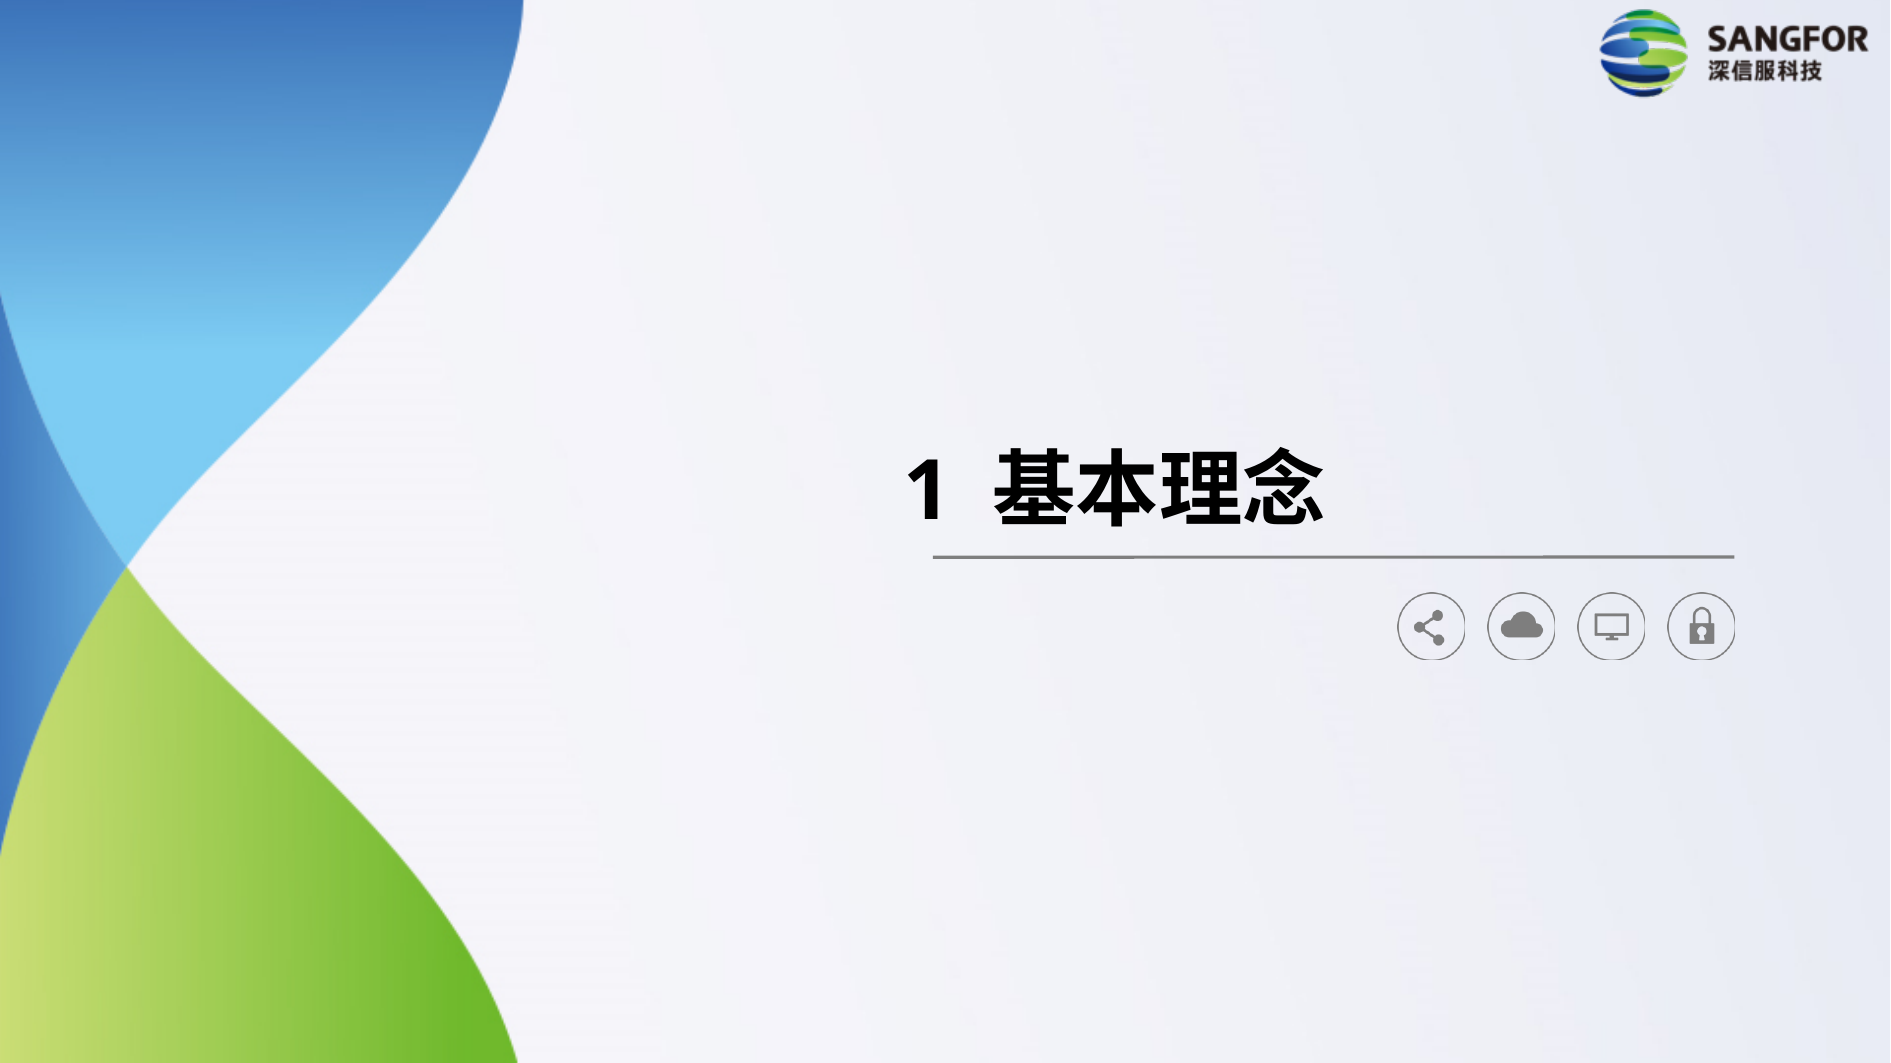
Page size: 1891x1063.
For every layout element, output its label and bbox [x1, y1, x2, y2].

text_box [1397, 592, 1735, 660]
picture [0, 0, 1891, 1063]
